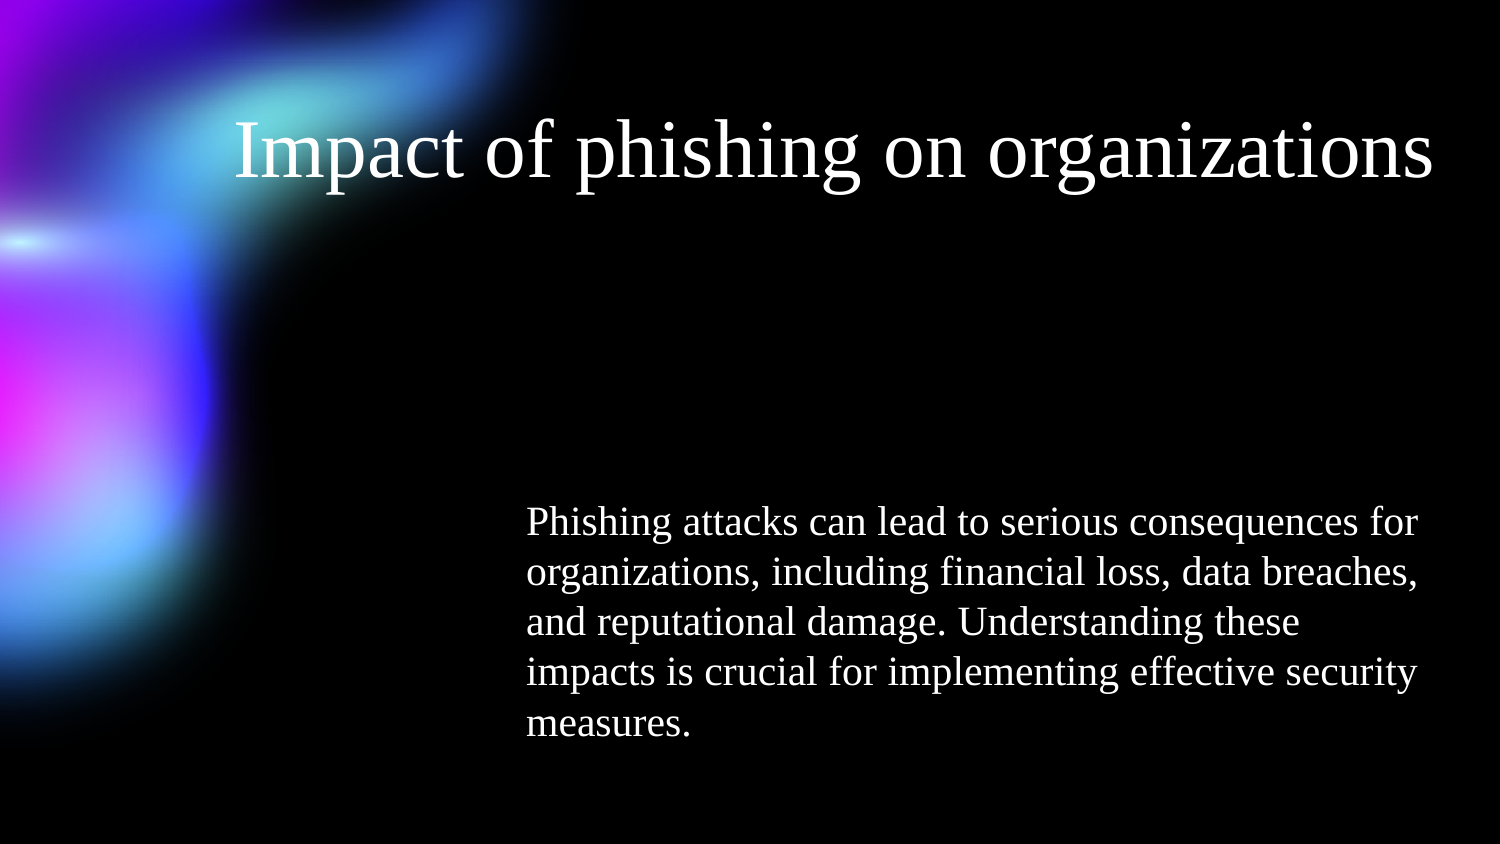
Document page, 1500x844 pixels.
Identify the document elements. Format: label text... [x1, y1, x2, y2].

picture [0, 0, 1491, 844]
subtitle Phishing attacks can lead to serious consequences for organizations, including financial loss, data breaches, and reputational damage. Understanding these impacts is crucial for implementing effective security measures. [473, 312, 1439, 760]
title Impact of phishing on organizations [205, 79, 1452, 302]
